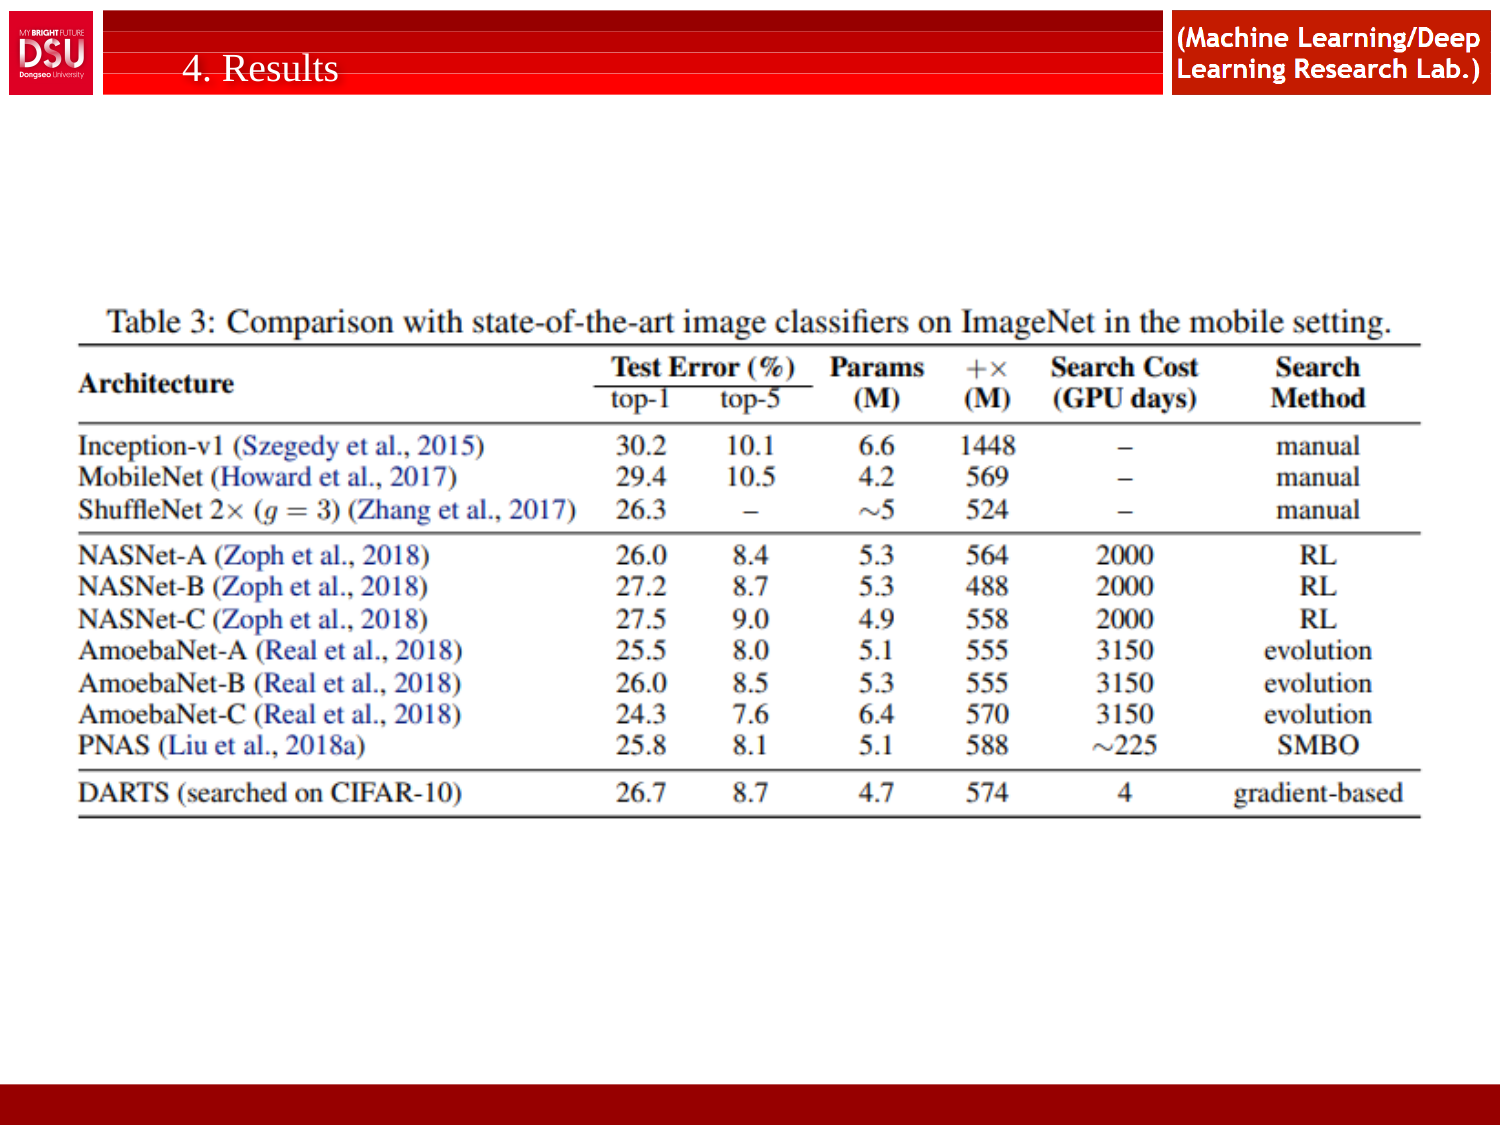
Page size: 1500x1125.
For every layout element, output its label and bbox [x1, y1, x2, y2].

picture [67, 300, 1433, 827]
text_box [0, 1082, 1500, 1125]
text_box [0, 2, 1500, 96]
